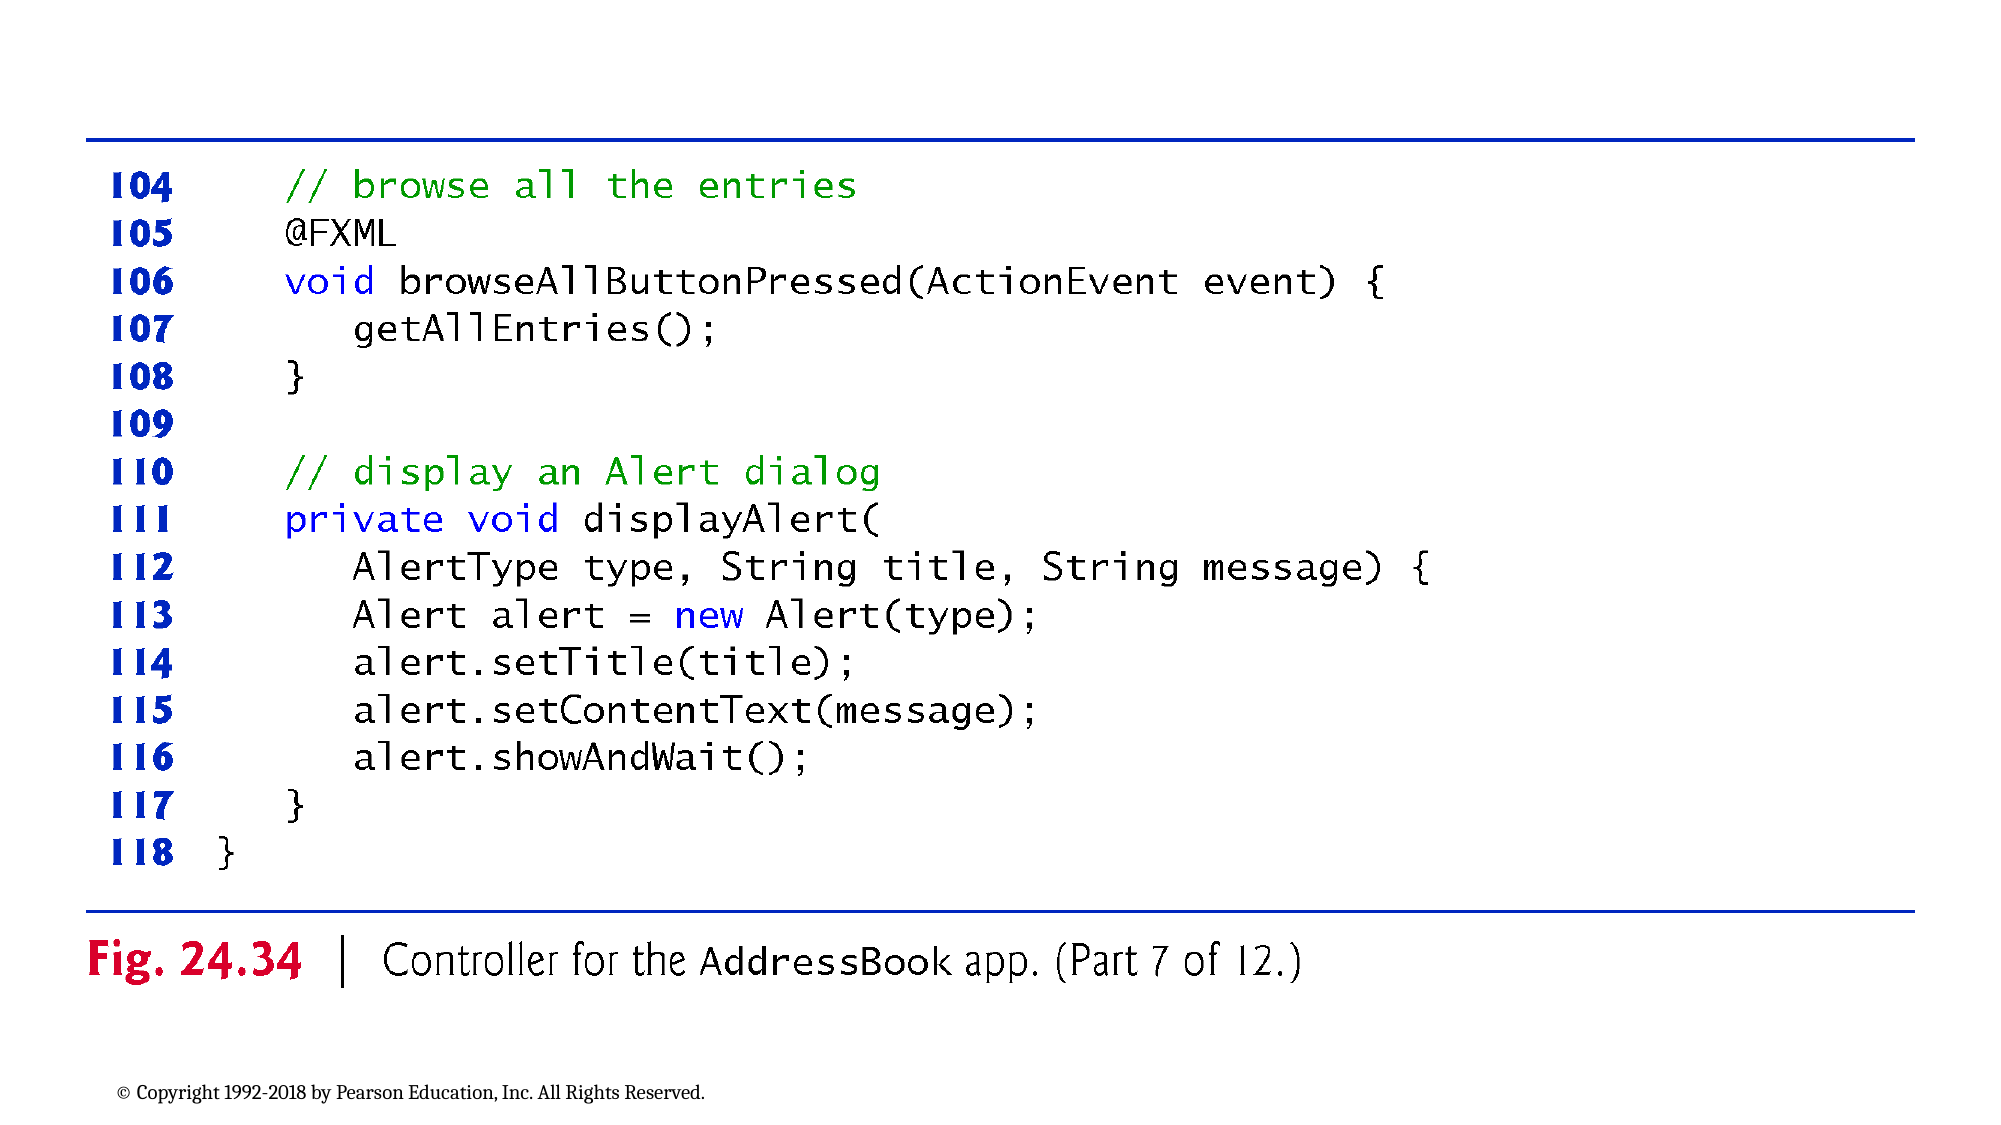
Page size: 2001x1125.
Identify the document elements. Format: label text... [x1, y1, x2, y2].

footer © Copyright 1992-2018 by Pearson Education, Inc. All Rights Reserved. [99, 1085, 1473, 1112]
picture [0, 51, 2000, 1073]
